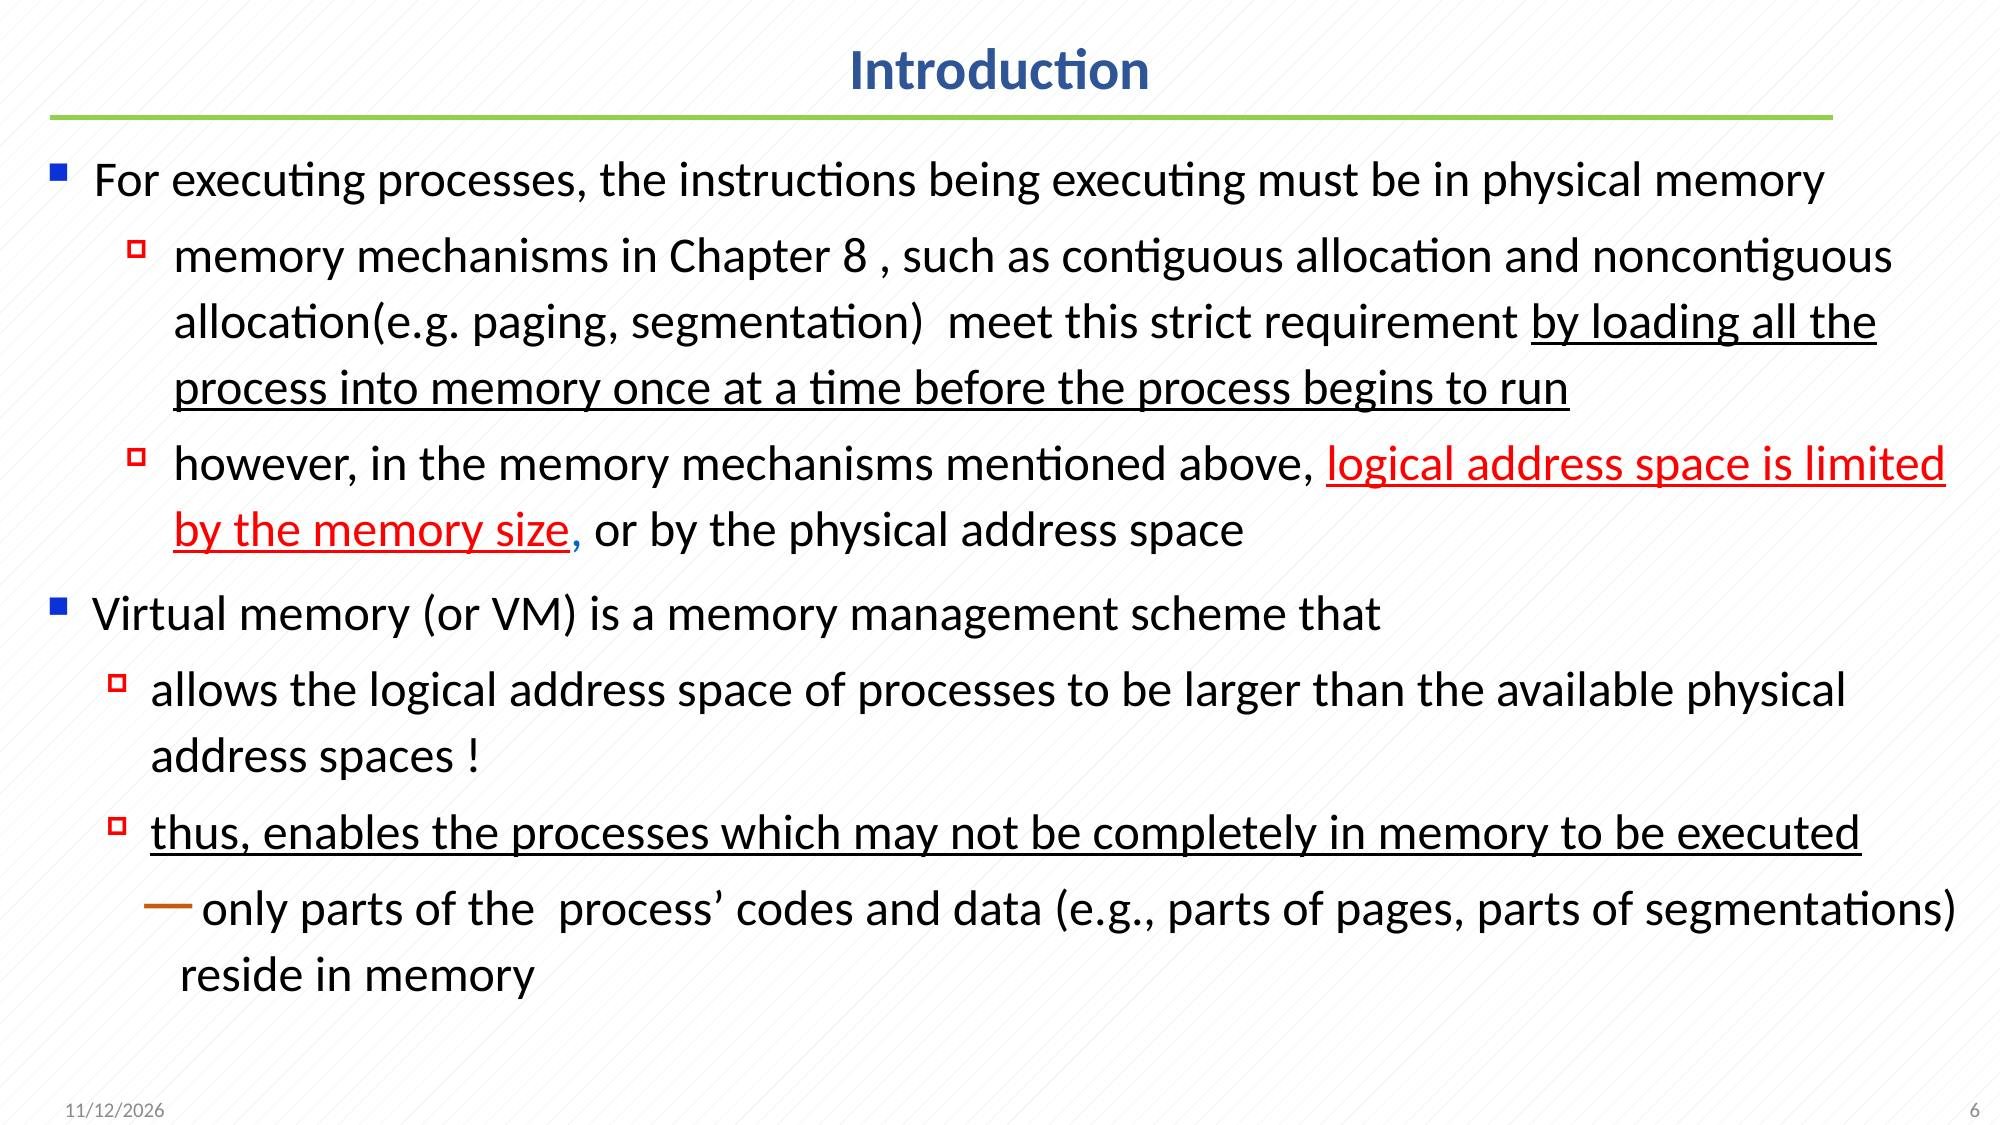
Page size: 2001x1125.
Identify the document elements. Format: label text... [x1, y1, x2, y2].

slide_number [49, 1079, 500, 1125]
list For executing processes, the instructions being executing must be in physical memory memory mechanisms in Chapter 8 , such as contiguous allocation and noncontiguous allocation(e.g. paging, segmentation) meet this strict requirement by loading all the process into memory once at a time before the process begins to run however, in the memory mechanisms mentioned above, logical address space is limited by the memory size, or by the physical address space Virtual memory (or VM) is a memory management scheme that allows the logical address space of processes to be larger than the available physical address spaces ! thus, enables the processes which may not be completely in memory to be executed only parts of the process’ codes and data (e.g., parts of pages, parts of segmentations) reside in memory [32, 126, 1974, 1081]
title Introduction [50, 13, 1949, 126]
slide_number 6 [1545, 1079, 1996, 1125]
